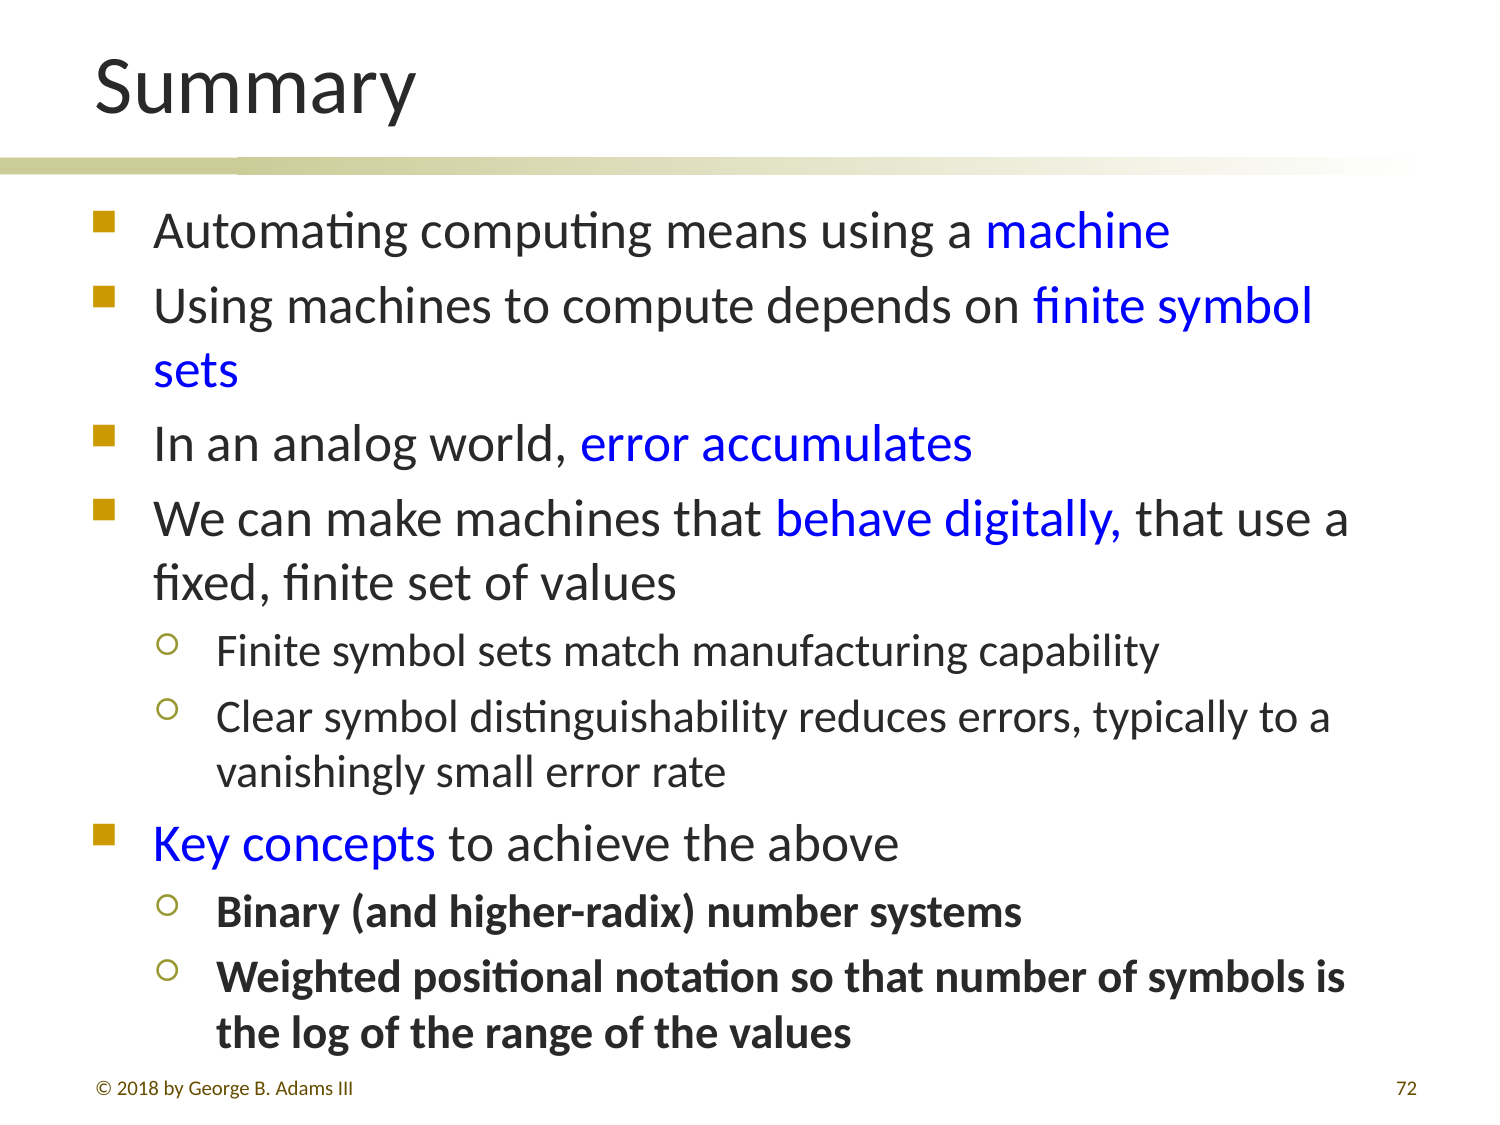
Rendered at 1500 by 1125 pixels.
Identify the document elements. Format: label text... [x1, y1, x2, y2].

slide_number 204 [1119, 1067, 1433, 1099]
title Summary [79, 15, 1432, 139]
list Automating computing means using a machine Using machines to compute depends on finite symbol sets In an analog world, error accumulates We can make machines that behave digitally, that use a fixed, finite set of values Finite symbol sets match manufacturing capability Clear symbol distinguishability reduces errors, typically to a vanishingly small error rate Key concepts to achieve the above Binary (and higher-radix) number systems Weighted positional notation so that number of symbols is the log of the range of the values [75, 187, 1425, 1068]
slide_number © 2018 by George B. Adams III [79, 1067, 406, 1099]
